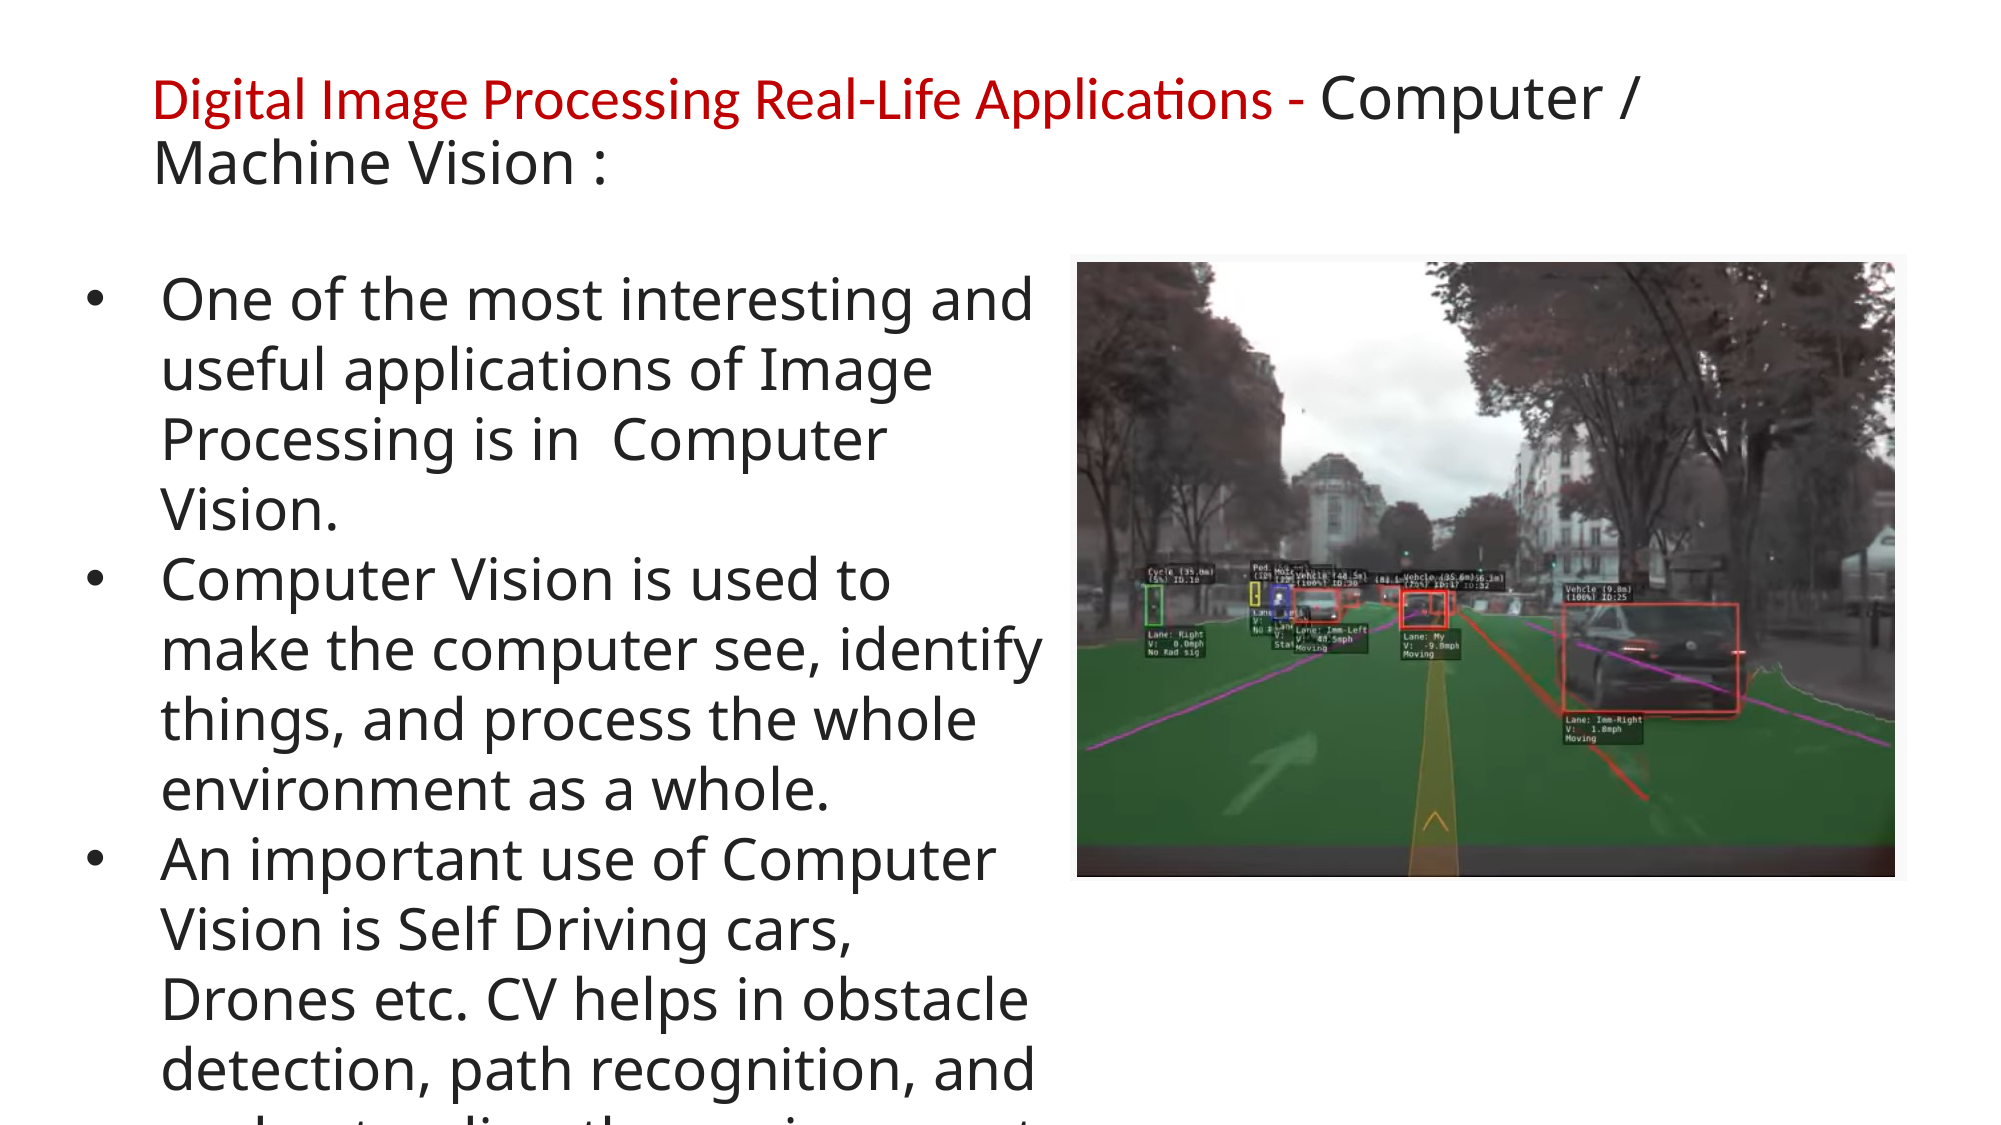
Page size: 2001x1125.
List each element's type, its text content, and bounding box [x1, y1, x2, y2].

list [1069, 254, 1907, 882]
text_box One of the most interesting and useful applications of Image Processing is in Computer Vision. Computer Vision is used to make the computer see, identify things, and process the whole environment as a whole. An important use of Computer Vision is Self Driving cars, Drones etc. CV helps in obstacle detection, path recognition, and understanding the environment. [70, 254, 1071, 1125]
title Digital Image Processing Real-Life Applications - Computer / Machine Vision : [137, 59, 1863, 254]
